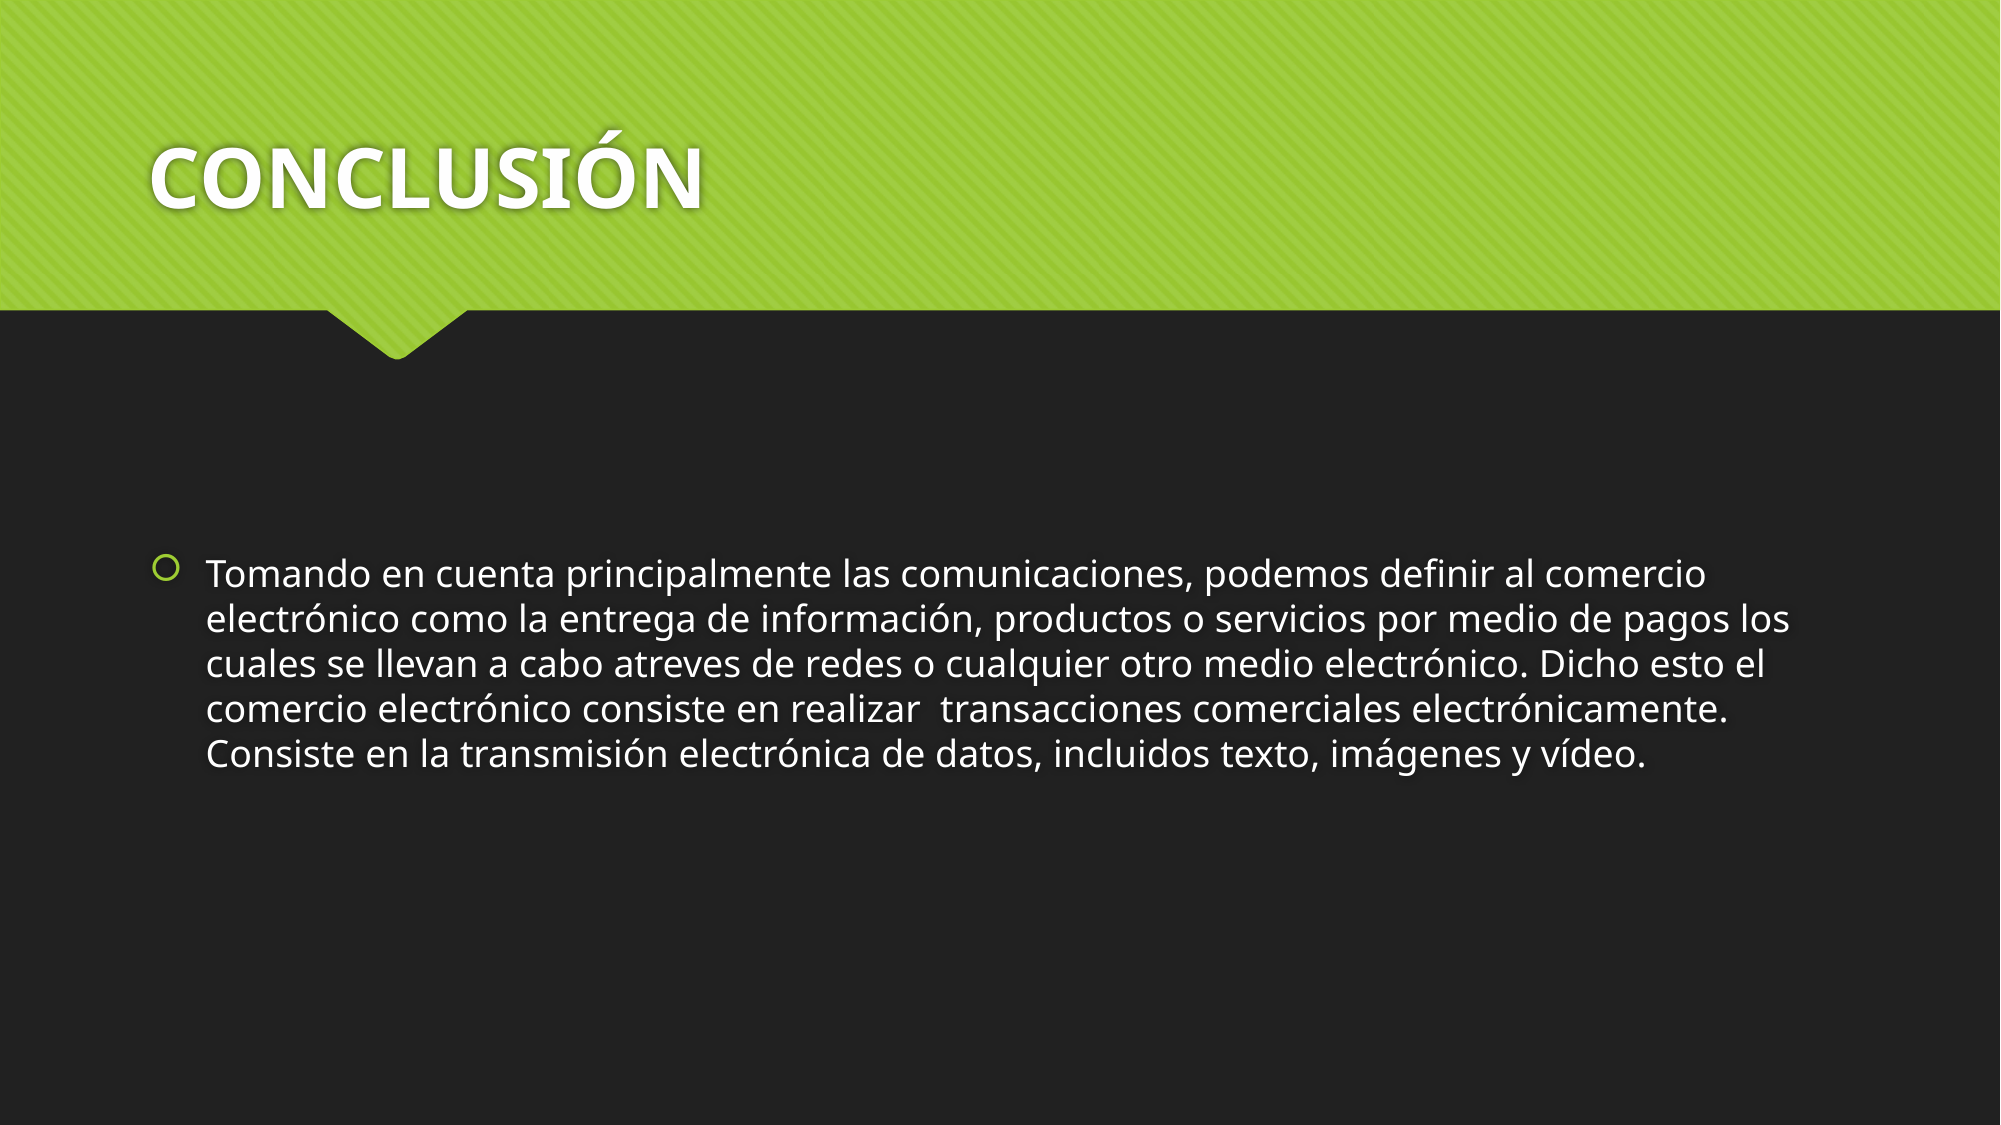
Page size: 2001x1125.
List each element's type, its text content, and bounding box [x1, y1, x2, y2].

list Tomando en cuenta principalmente las comunicaciones, podemos definir al comercio electrónico como la entrega de información, productos o servicios por medio de pagos los cuales se llevan a cabo atreves de redes o cualquier otro medio electrónico. Dicho esto el comercio electrónico consiste en realizar transacciones comerciales electrónicamente. Consiste en la transmisión electrónica de datos, incluidos texto, imágenes y vídeo. [134, 364, 1866, 962]
title CONCLUSIÓN [132, 73, 1868, 233]
